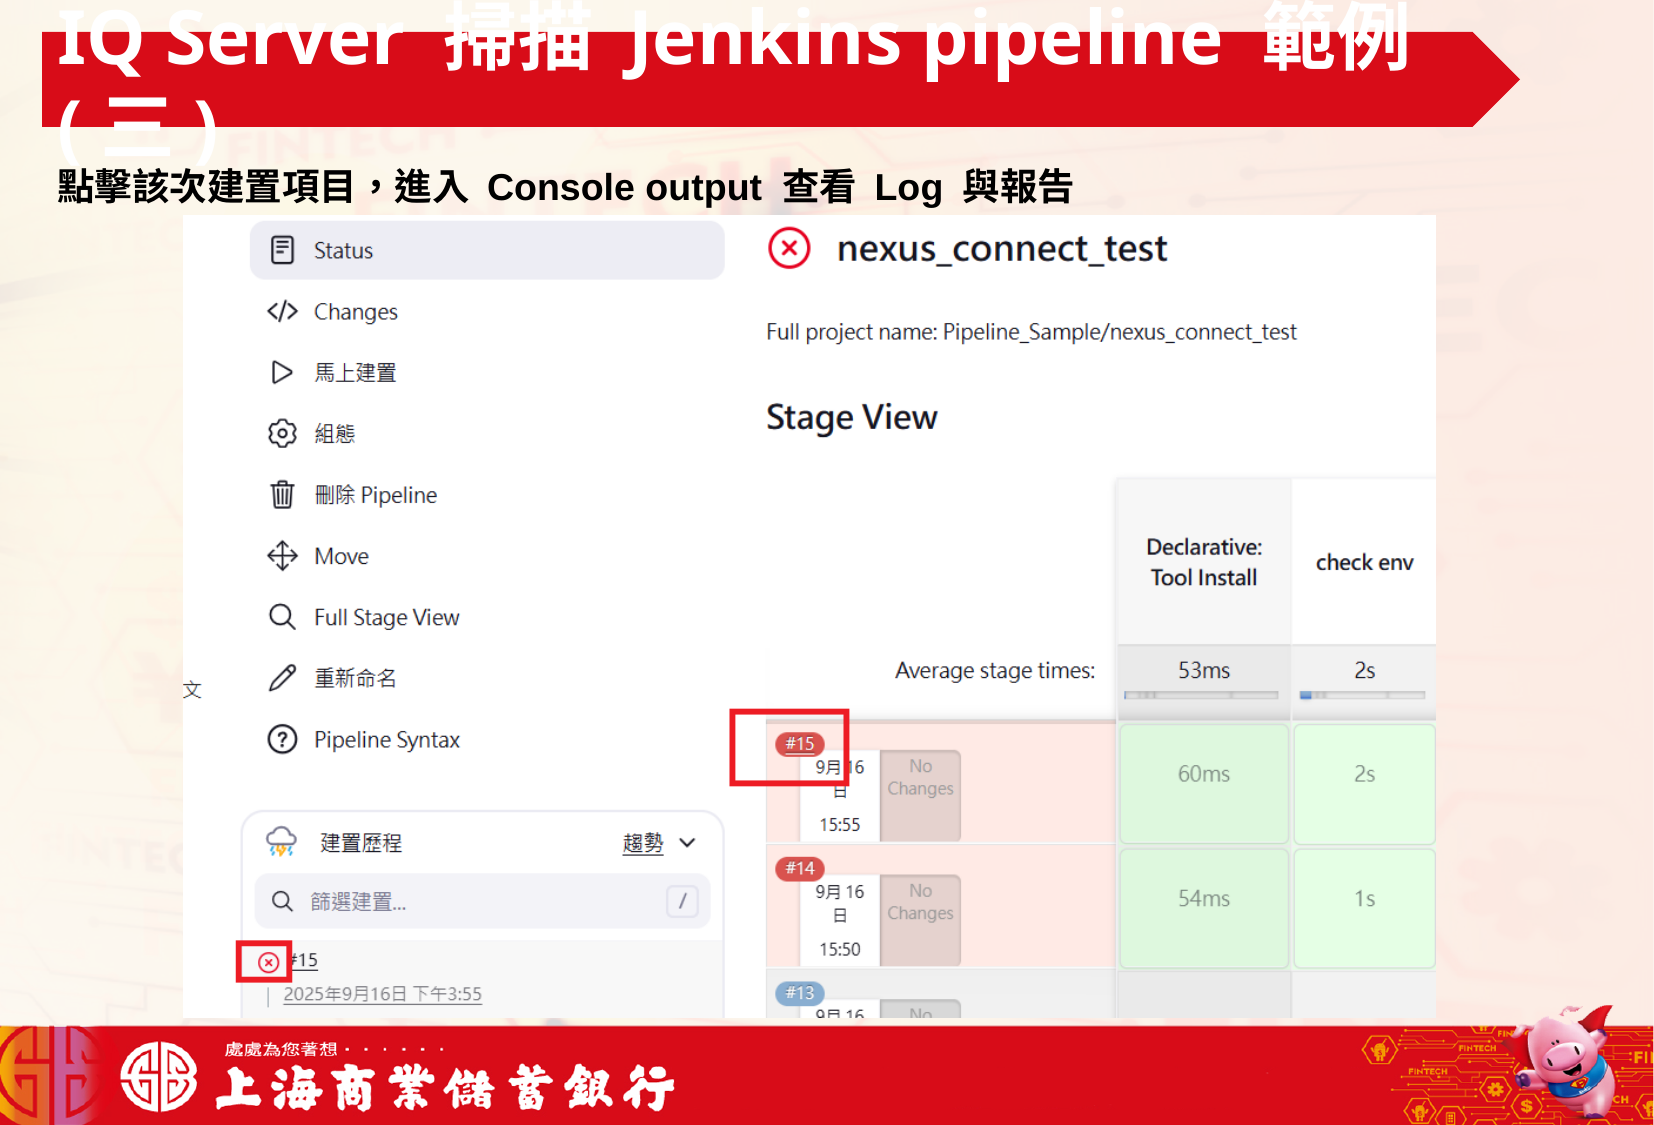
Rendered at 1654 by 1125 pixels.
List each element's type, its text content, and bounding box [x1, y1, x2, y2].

text_box IQ Server 掃描 Jenkins pipeline 範例 (三) [42, 31, 1521, 127]
picture [0, 0, 1654, 1125]
text_box 點擊該次建置項目，進入 Console output 查看 Log 與報告 [42, 155, 1417, 215]
